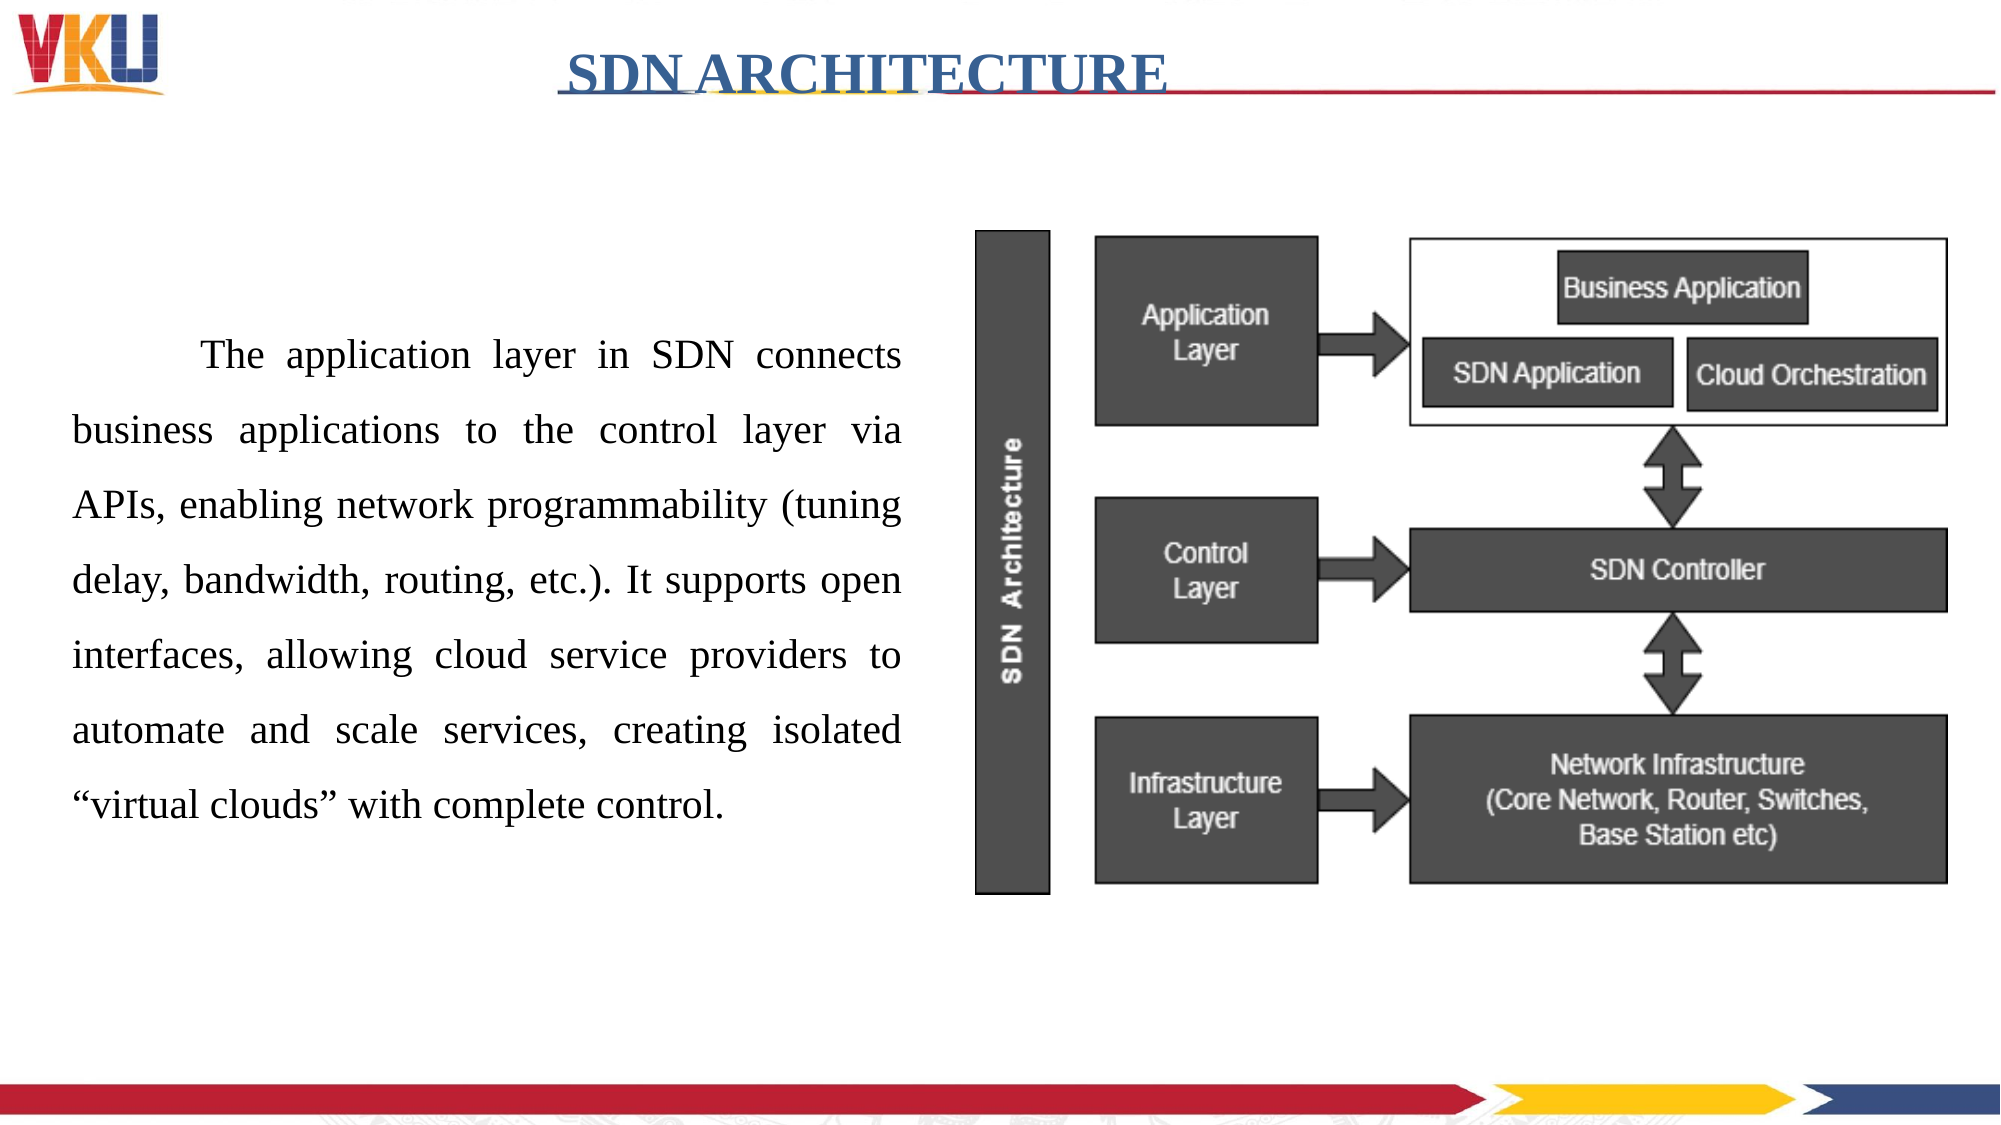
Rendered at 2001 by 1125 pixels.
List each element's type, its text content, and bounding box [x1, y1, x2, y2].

text_box The application layer in SDN connects business applications to the control layer via APIs, enabling network programmability (tuning delay, bandwidth, routing, etc.). It supports open interfaces, allowing cloud service providers to automate and scale services, creating isolated “virtual clouds” with complete control. [57, 294, 918, 835]
title SDN ARCHITECTURE [545, 0, 1290, 106]
picture [0, 0, 2000, 1125]
